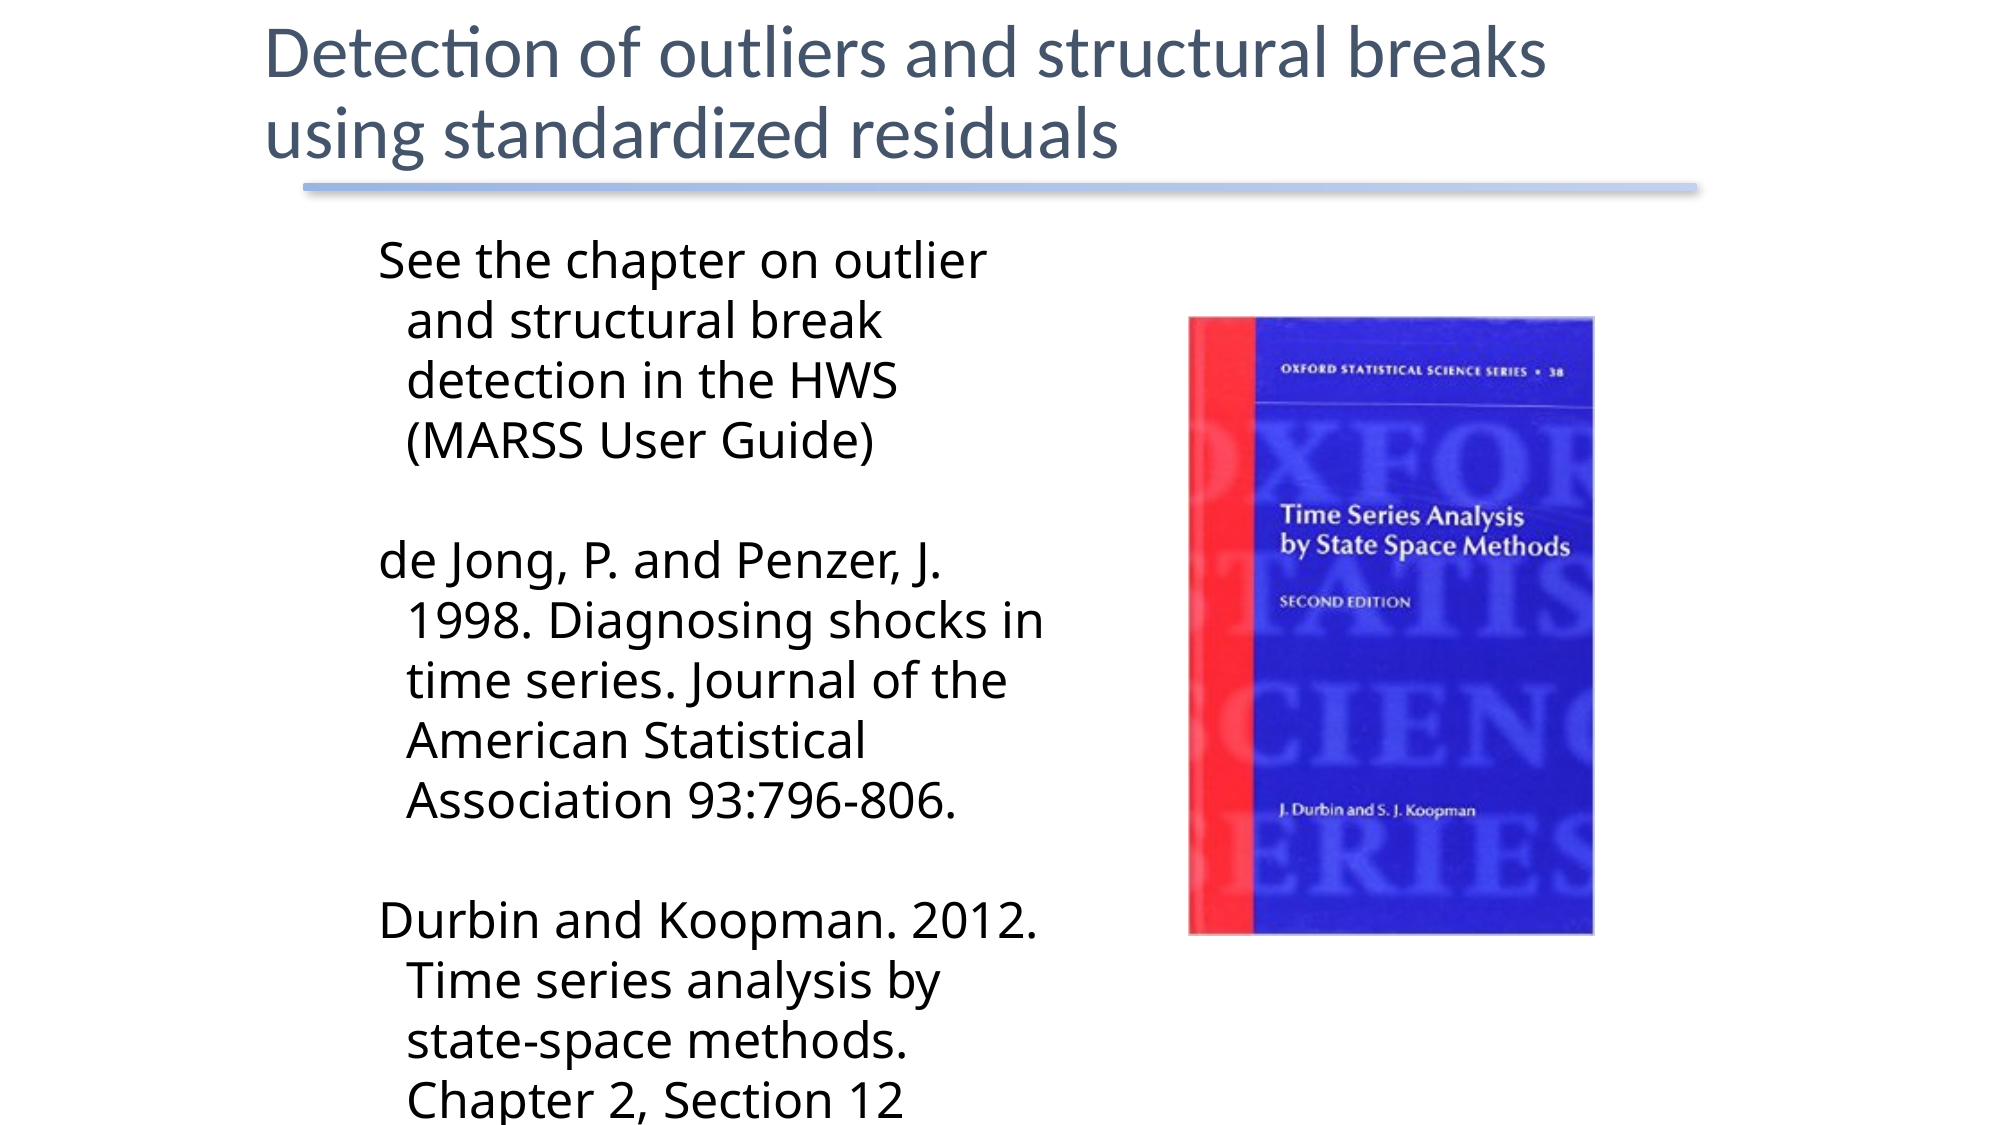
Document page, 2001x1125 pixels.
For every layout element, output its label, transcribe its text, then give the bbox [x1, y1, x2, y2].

text_box [303, 183, 1697, 191]
title Detection of outliers and structural breaks using standardized residuals [249, 0, 1750, 188]
picture [1188, 316, 1595, 936]
text_box See the chapter on outlier and structural break detection in the HWS (MARSS User Guide) de Jong, P. and Penzer, J. 1998. Diagnosing shocks in time series. Journal of the American Statistical Association 93:796-806. Durbin and Koopman. 2012. Time series analysis by state-space methods. Chapter 2, Section 12 [363, 221, 1068, 1125]
